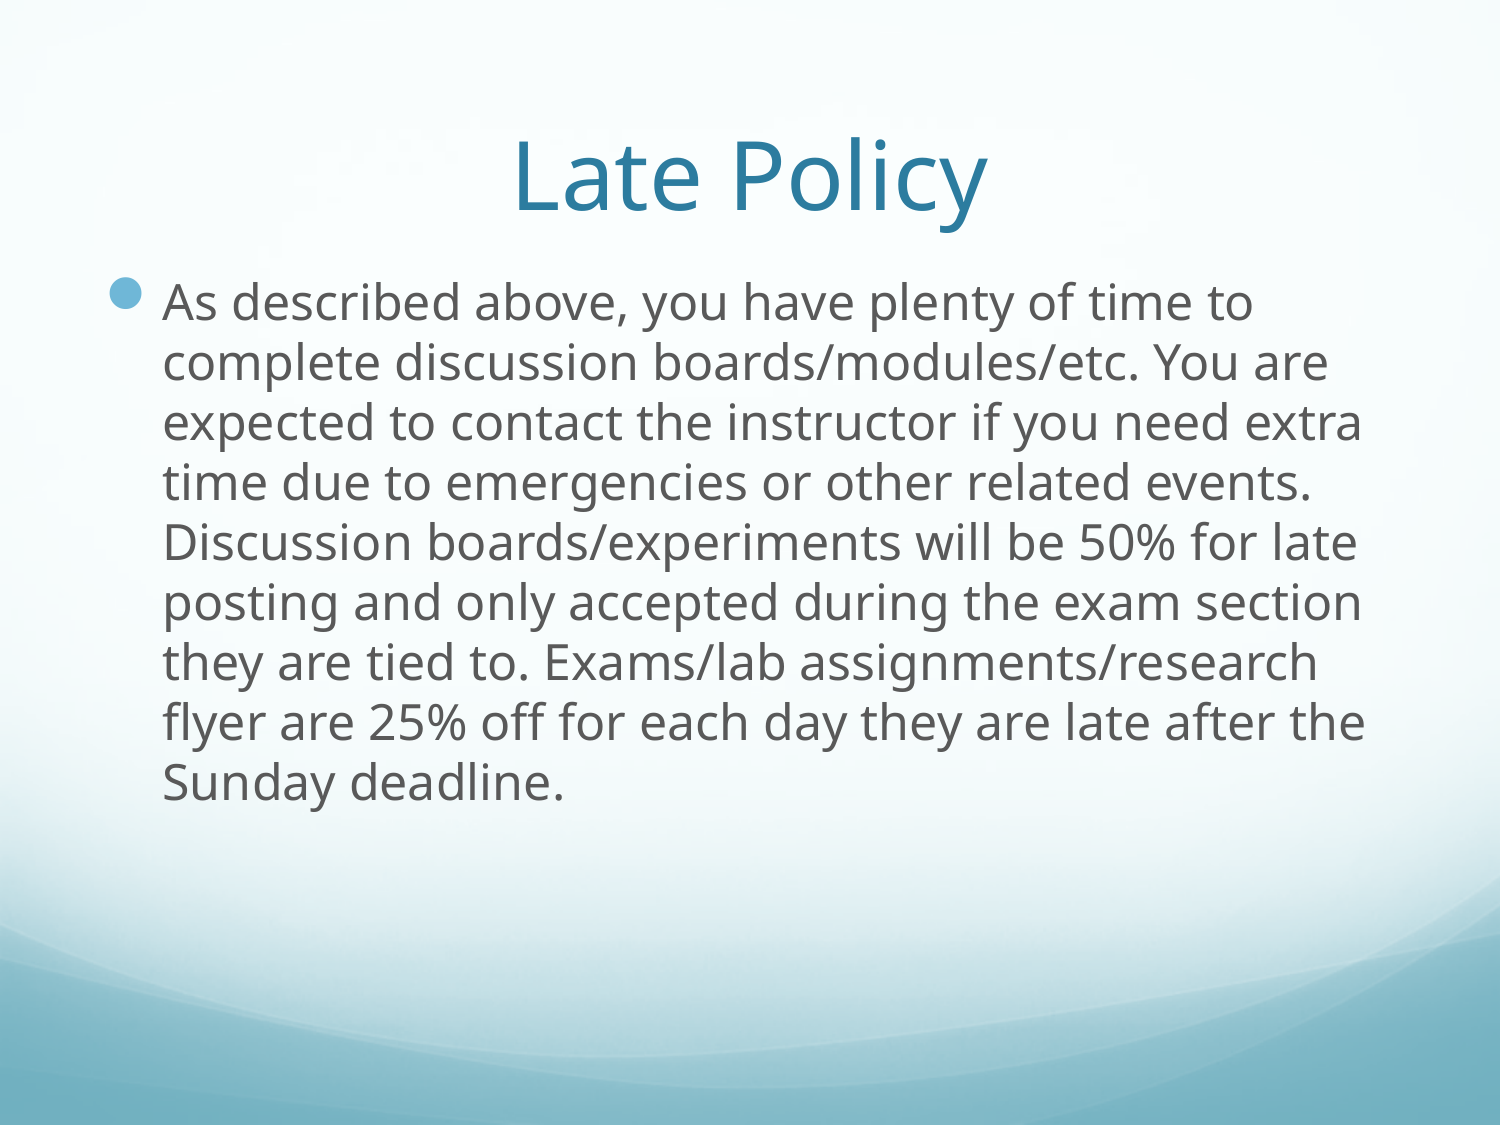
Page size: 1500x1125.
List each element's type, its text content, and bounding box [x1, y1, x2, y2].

list As described above, you have plenty of time to complete discussion boards/modules/etc. You are expected to contact the instructor if you need extra time due to emergencies or other related events. Discussion boards/experiments will be 50% for late posting and only accepted during the exam section they are tied to. Exams/lab assignments/research flyer are 25% off for each day they are late after the Sunday deadline. [90, 262, 1410, 975]
title Late Policy [90, 17, 1410, 237]
